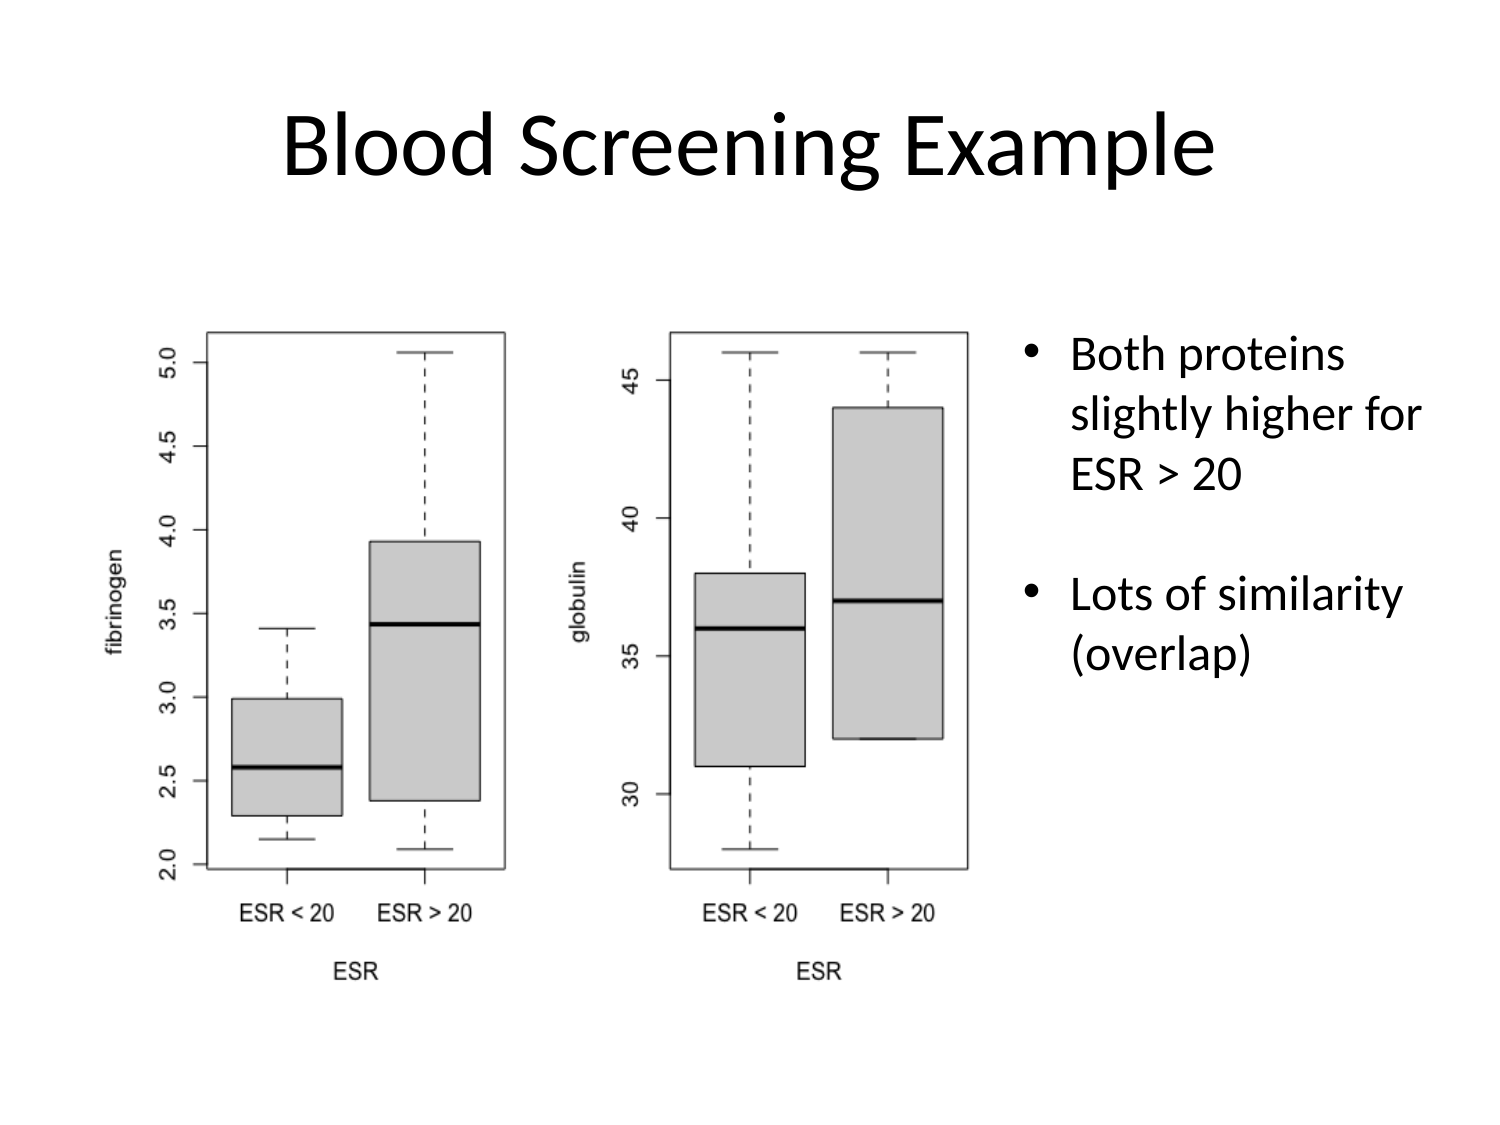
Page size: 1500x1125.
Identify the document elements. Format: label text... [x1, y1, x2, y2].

picture [98, 215, 1024, 1017]
text_box Both proteins slightly higher for ESR > 20 Lots of similarity (overlap) [1029, 312, 1449, 883]
title Blood Screening Example [75, 45, 1425, 233]
